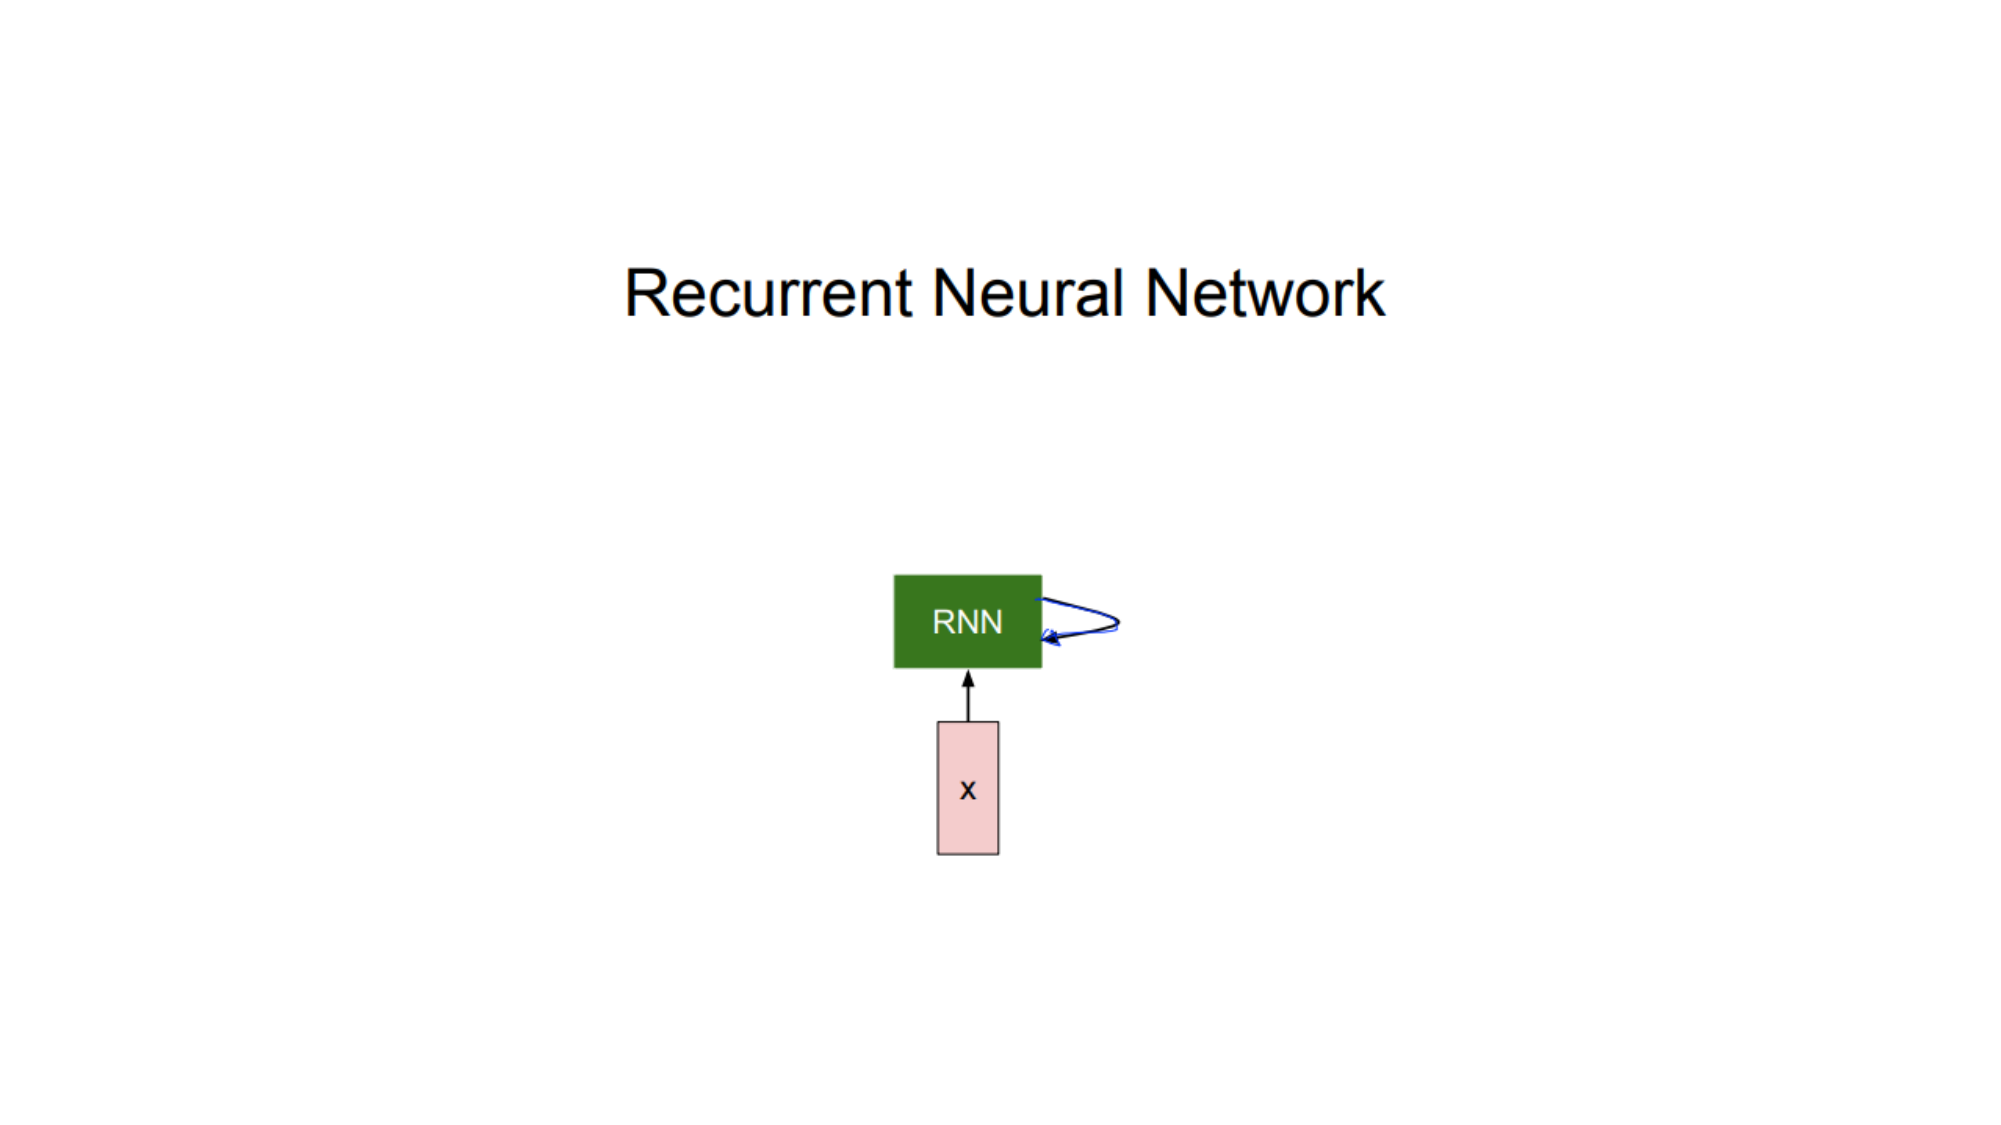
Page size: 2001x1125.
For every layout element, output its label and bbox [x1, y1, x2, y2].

picture [564, 230, 1436, 895]
